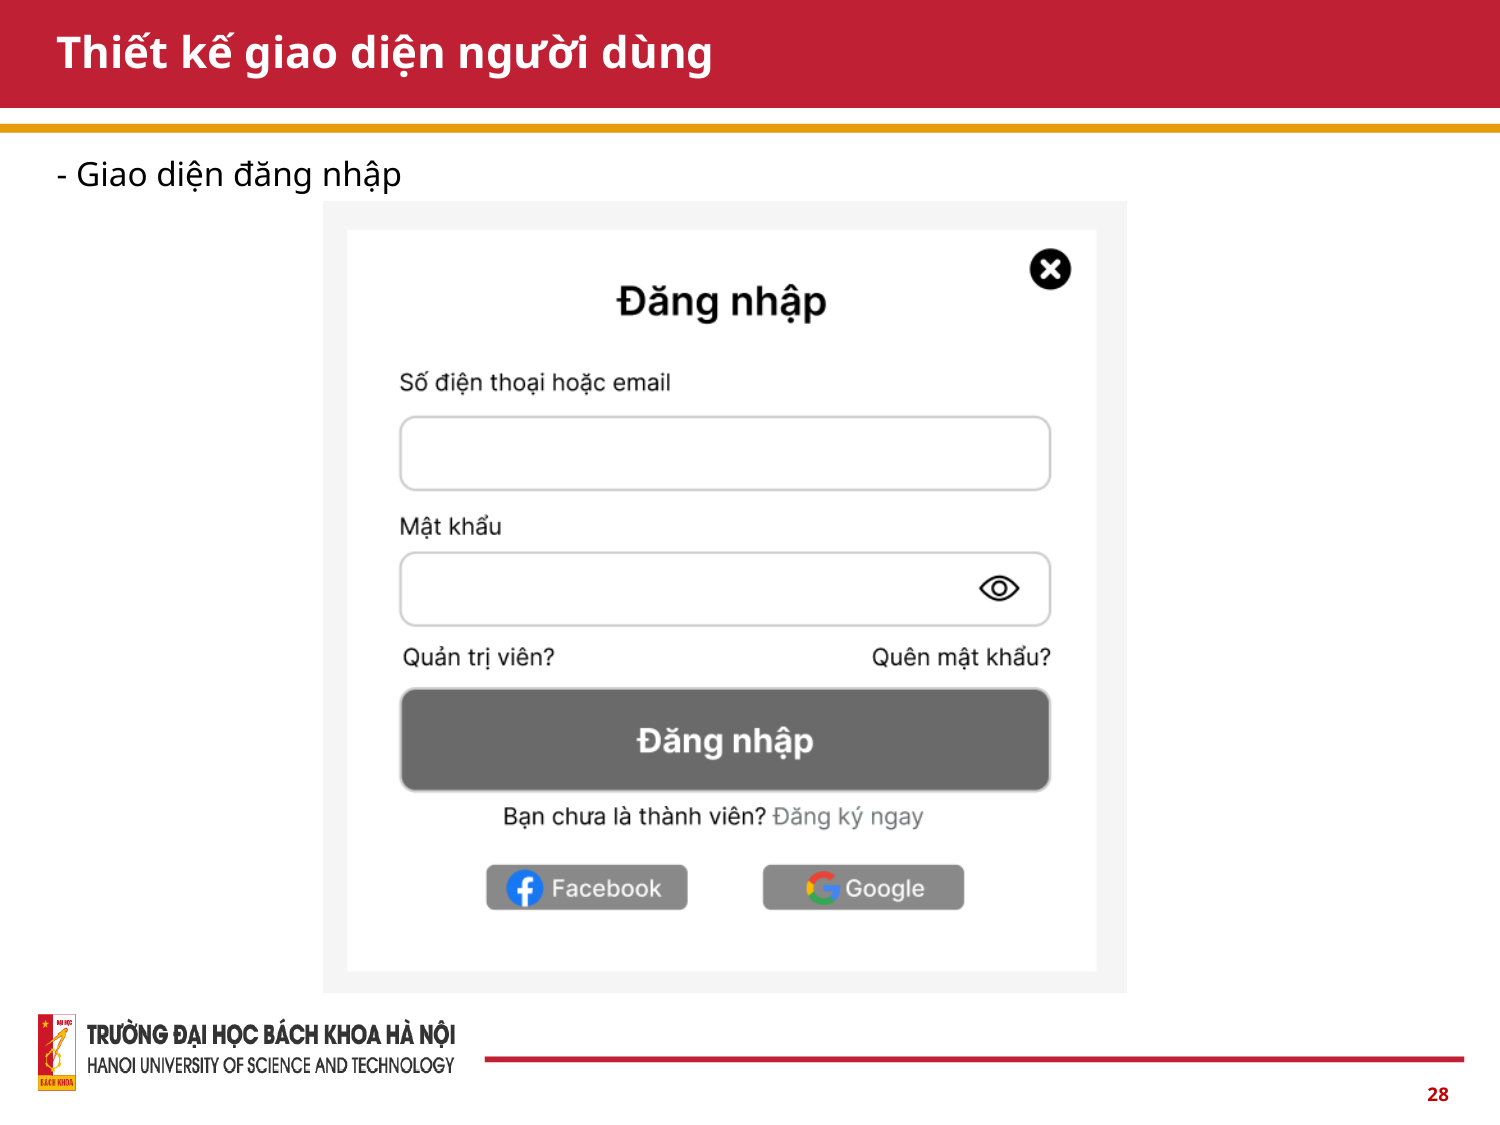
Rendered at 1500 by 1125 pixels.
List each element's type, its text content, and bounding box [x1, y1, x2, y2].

title Thiết kế giao diện người dùng [41, 18, 1459, 90]
picture [0, 0, 1500, 1125]
text_box - Giao diện đăng nhập [41, 145, 1352, 201]
slide_number 28 [1126, 1065, 1464, 1125]
